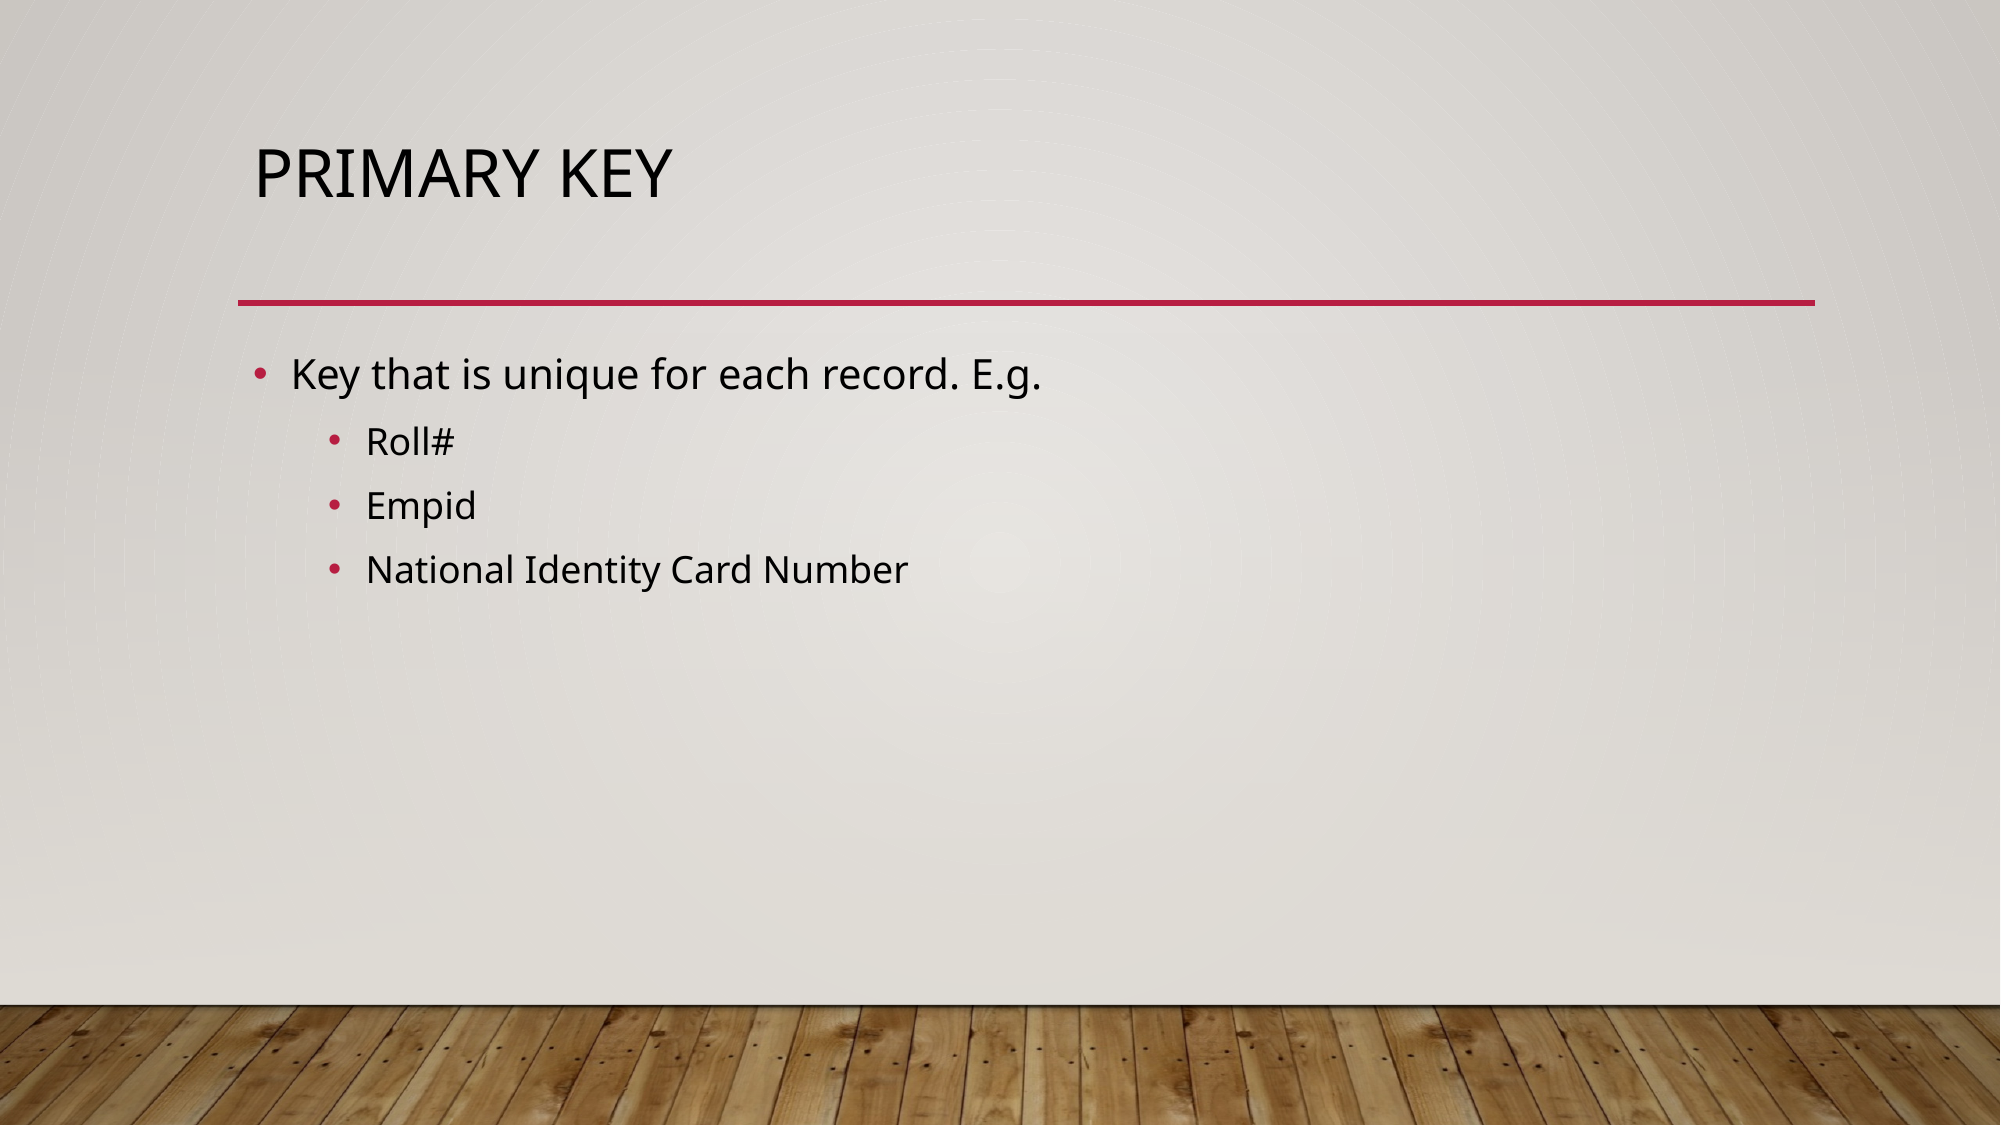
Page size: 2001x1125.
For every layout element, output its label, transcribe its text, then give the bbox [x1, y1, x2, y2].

picture [0, 1005, 2000, 1125]
list Key that is unique for each record. E.g. Roll# Empid National Identity Card Number [238, 330, 1814, 897]
title Primary key [238, 131, 1814, 305]
